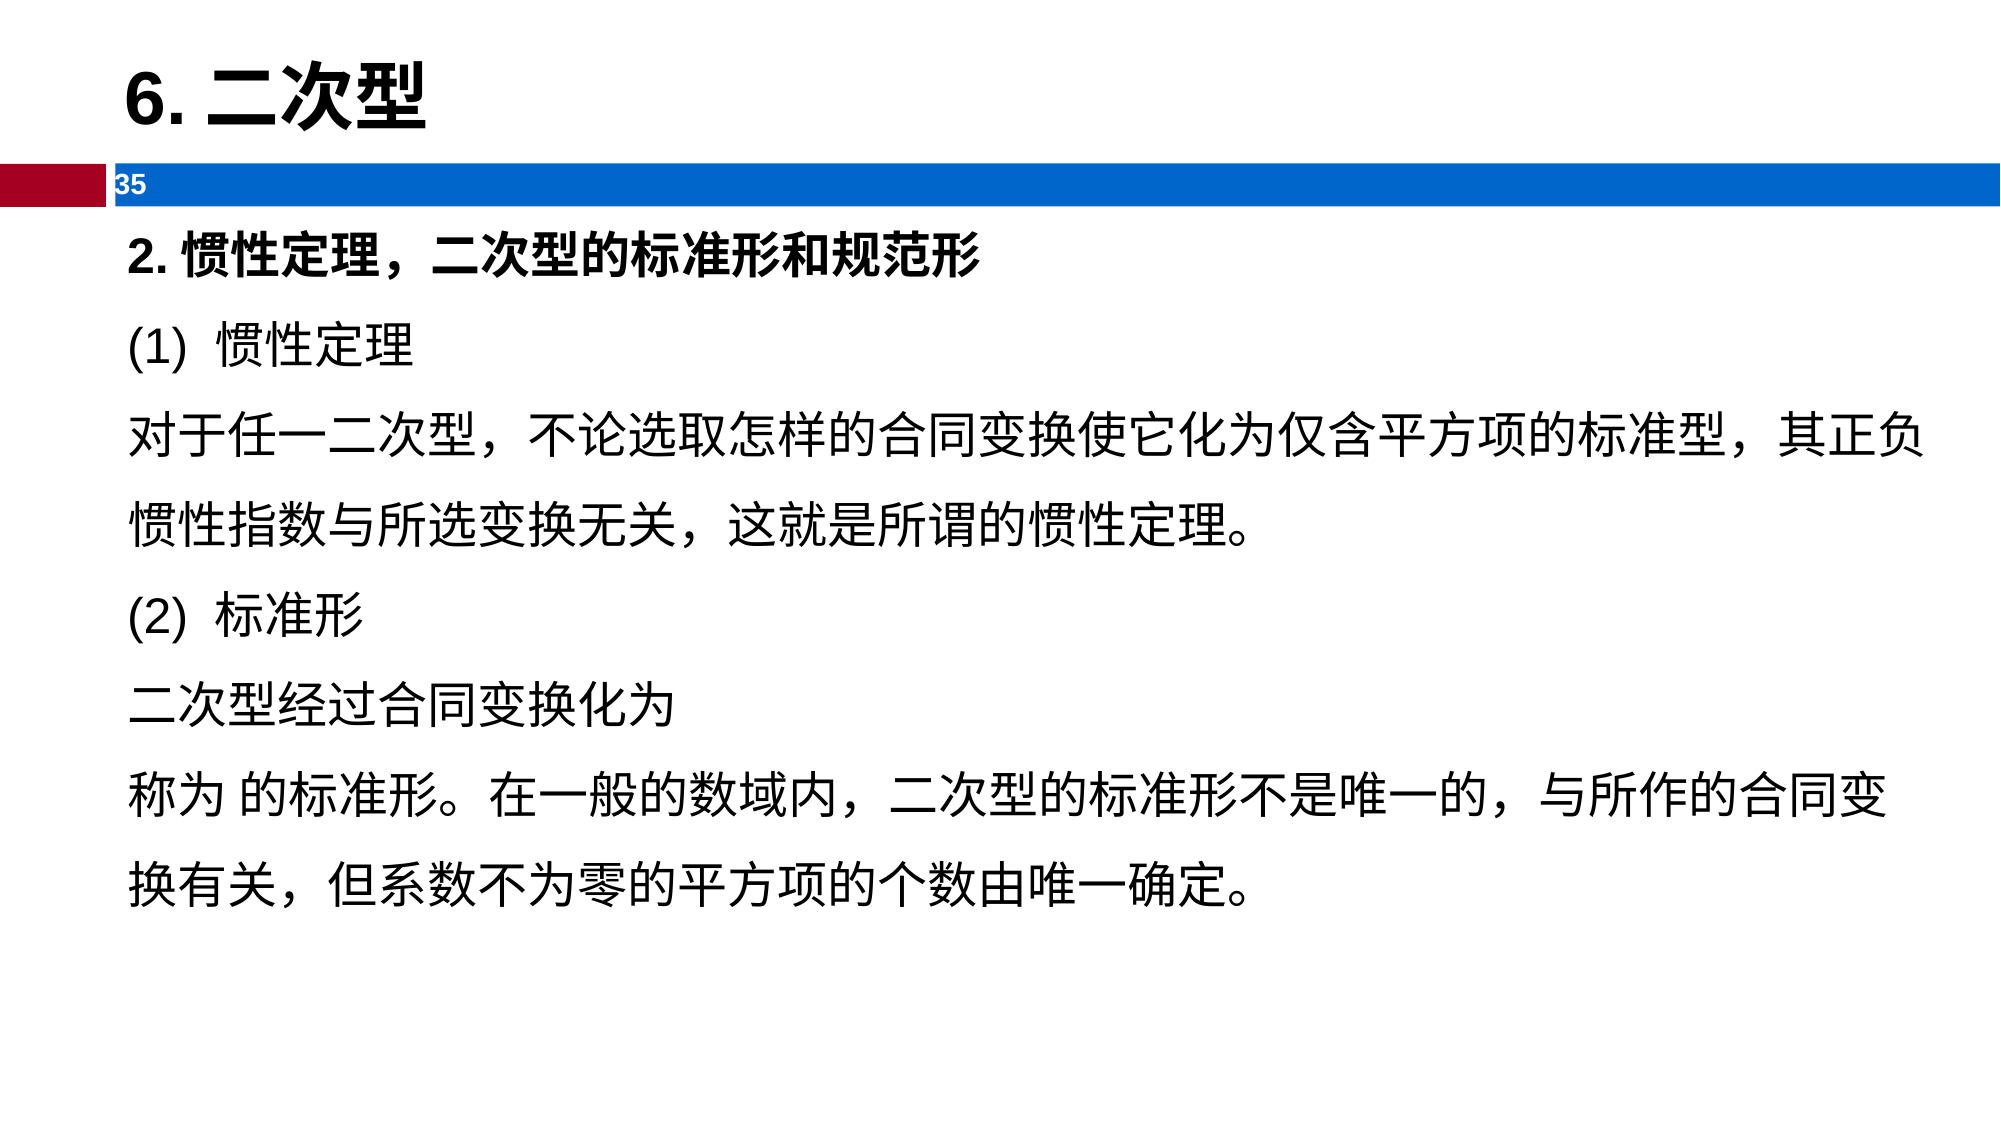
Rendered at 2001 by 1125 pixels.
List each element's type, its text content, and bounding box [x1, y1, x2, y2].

title 6.二次型 [109, 38, 1080, 150]
